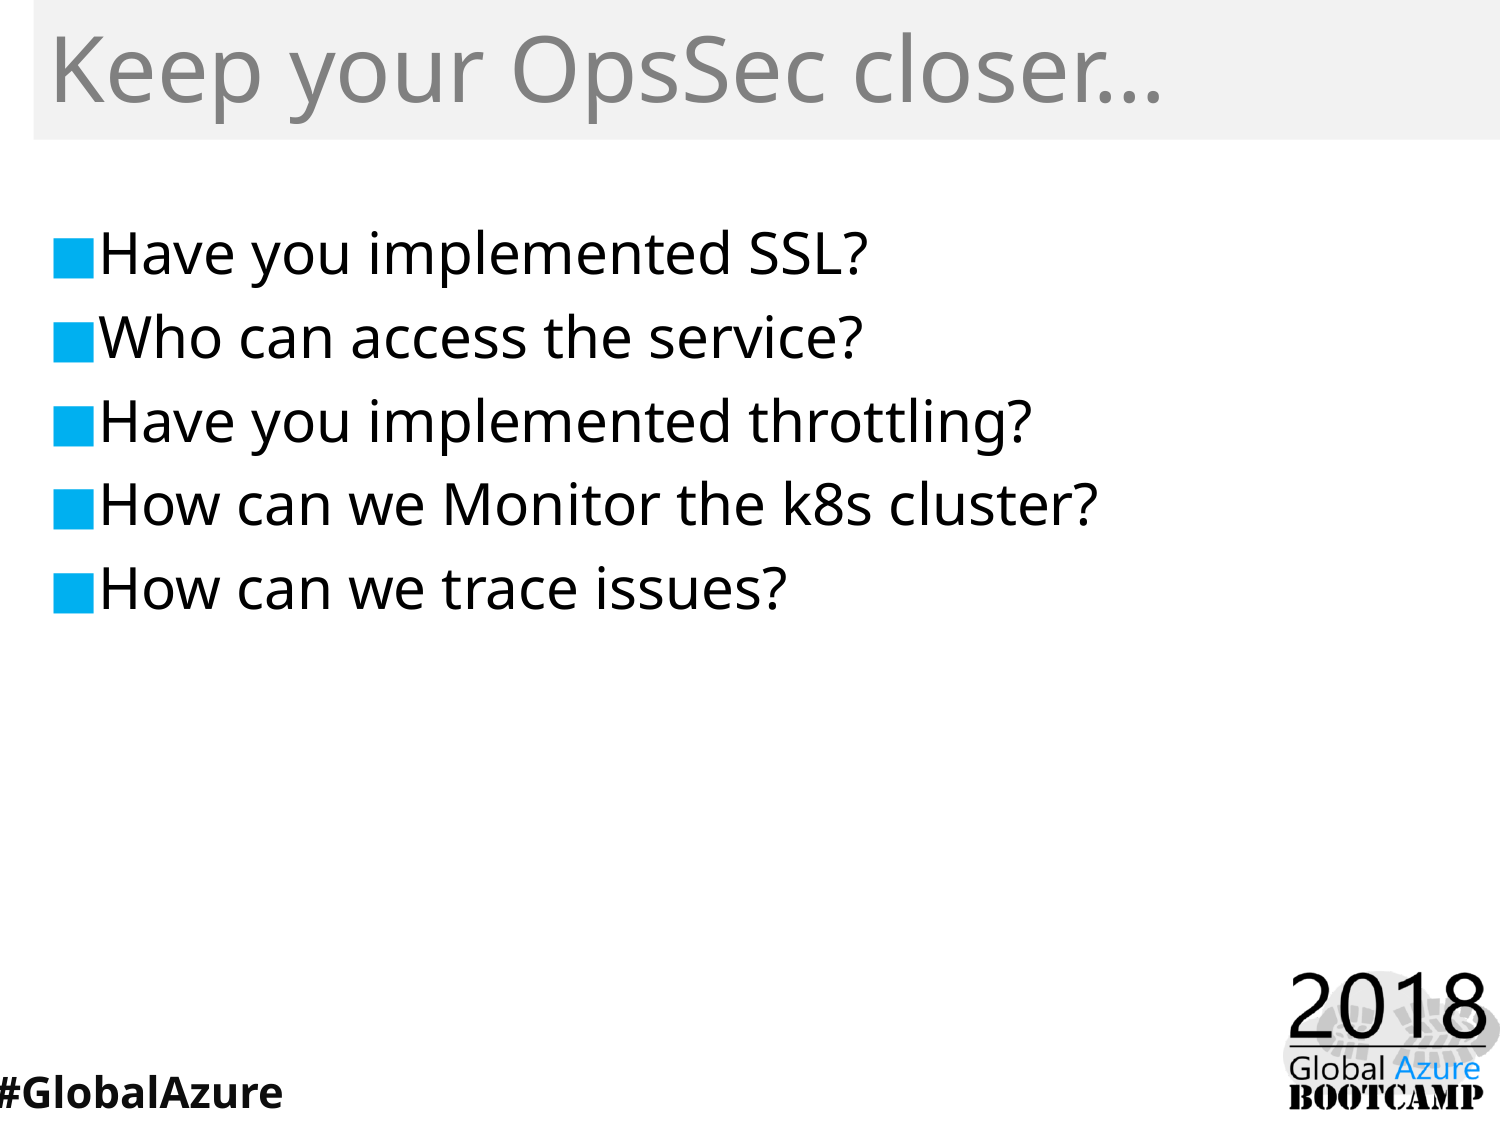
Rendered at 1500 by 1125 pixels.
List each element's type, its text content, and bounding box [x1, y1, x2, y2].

title Keep your OpsSec closer… [33, 0, 1397, 182]
list Have you implemented SSL? Who can access the service? Have you implemented throttling? How can we Monitor the k8s cluster? How can we trace issues? [33, 216, 1397, 931]
picture [1283, 940, 1500, 1125]
